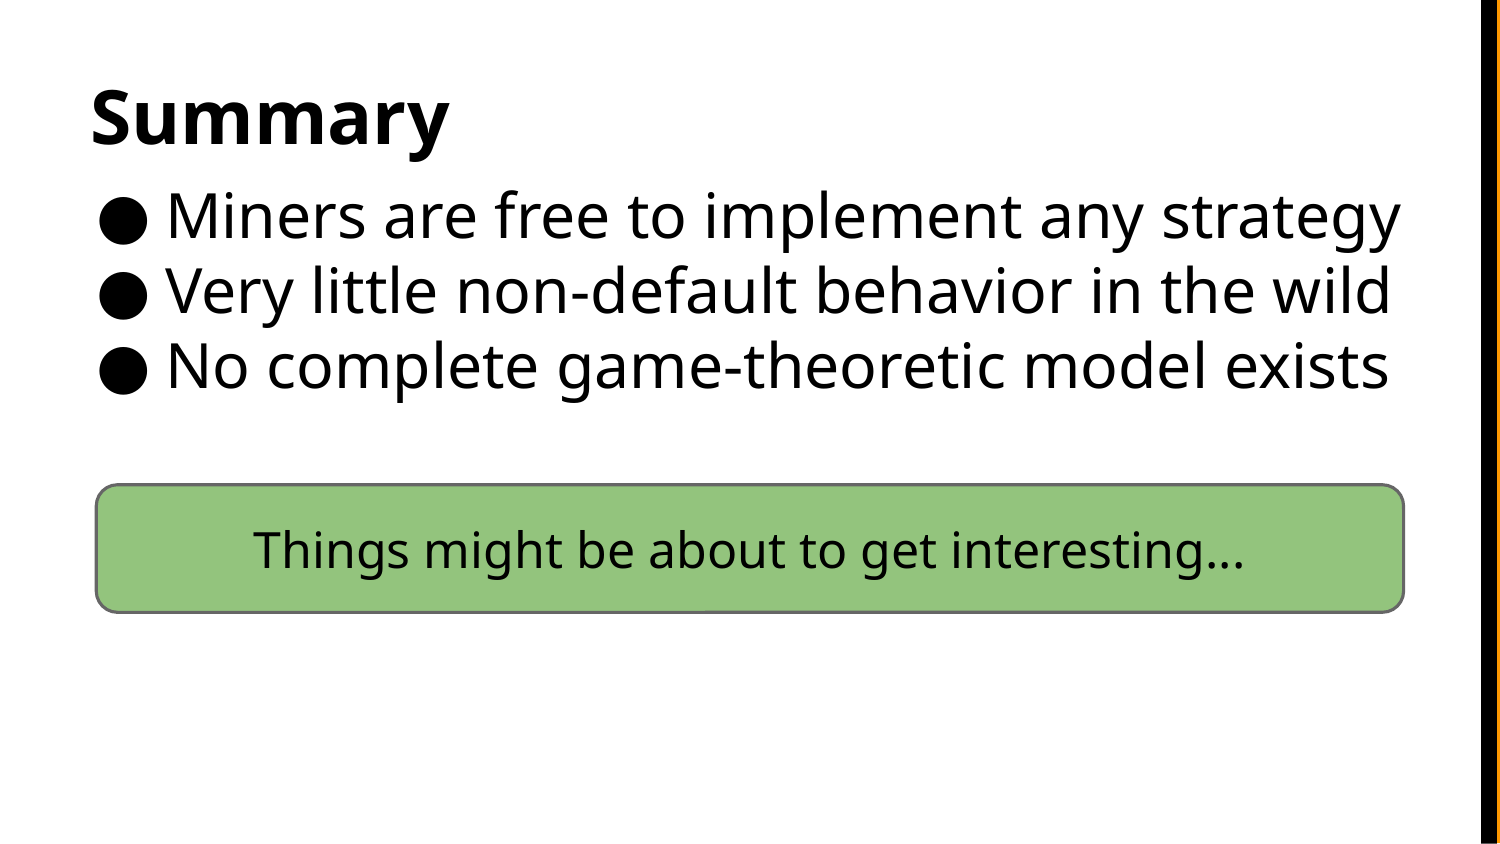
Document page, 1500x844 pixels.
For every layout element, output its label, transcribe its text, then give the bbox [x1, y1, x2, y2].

text_box Things might be about to get interesting... [96, 484, 1404, 613]
list Miners are free to implement any strategy Very little non-default behavior in the wild No complete game-theoretic model exists [75, 161, 1423, 766]
title Summary [75, 33, 1475, 175]
